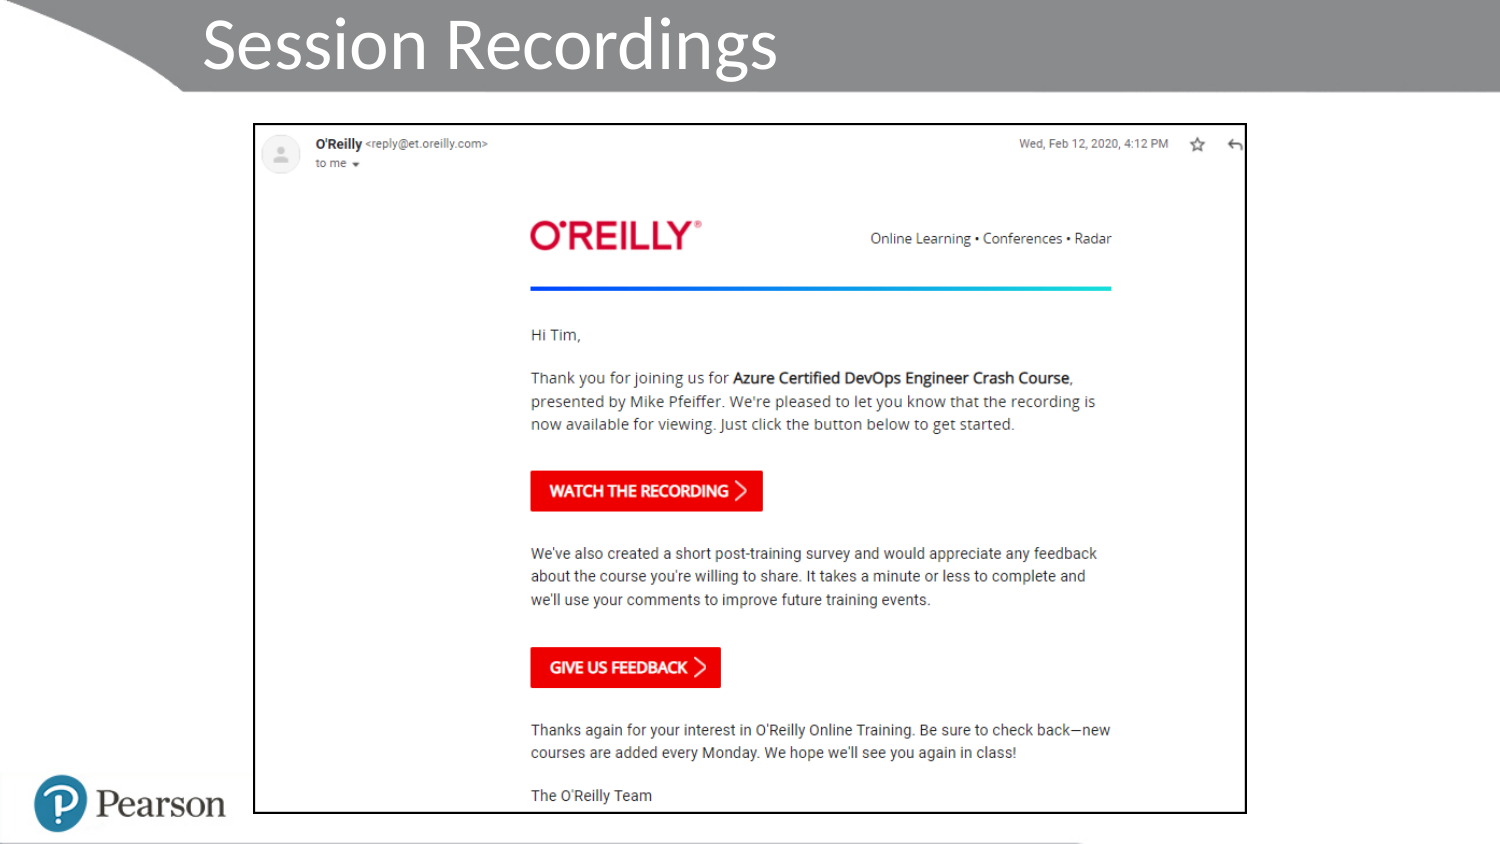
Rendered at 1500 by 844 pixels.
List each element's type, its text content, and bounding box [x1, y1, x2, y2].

title Session Recordings [187, 0, 1426, 79]
picture [0, 0, 1500, 844]
